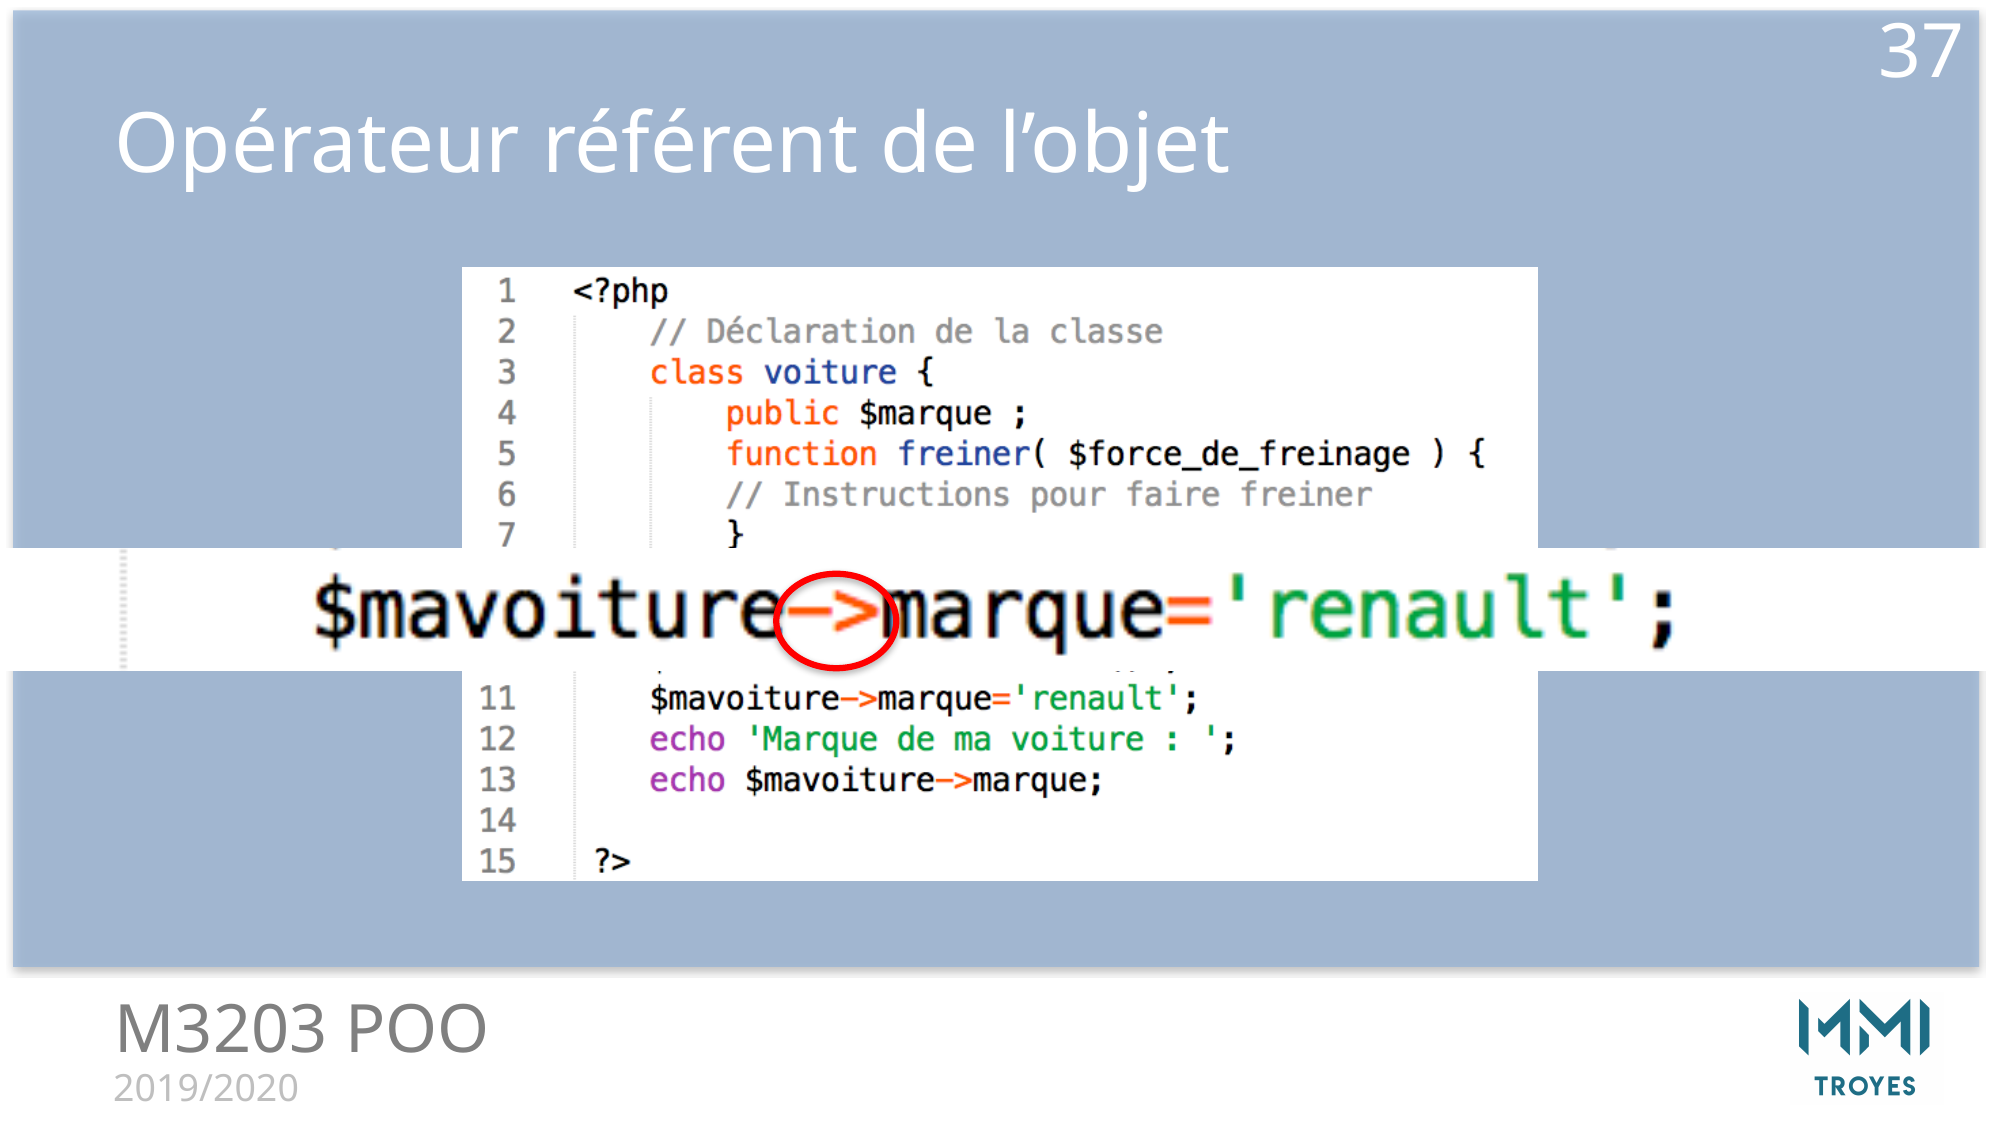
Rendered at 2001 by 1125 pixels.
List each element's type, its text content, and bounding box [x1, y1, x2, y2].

picture [0, 266, 2001, 881]
title Opérateur référent de l’objet [99, 45, 1900, 233]
picture [1790, 992, 1944, 1105]
slide_number 37 [1725, 10, 1980, 97]
